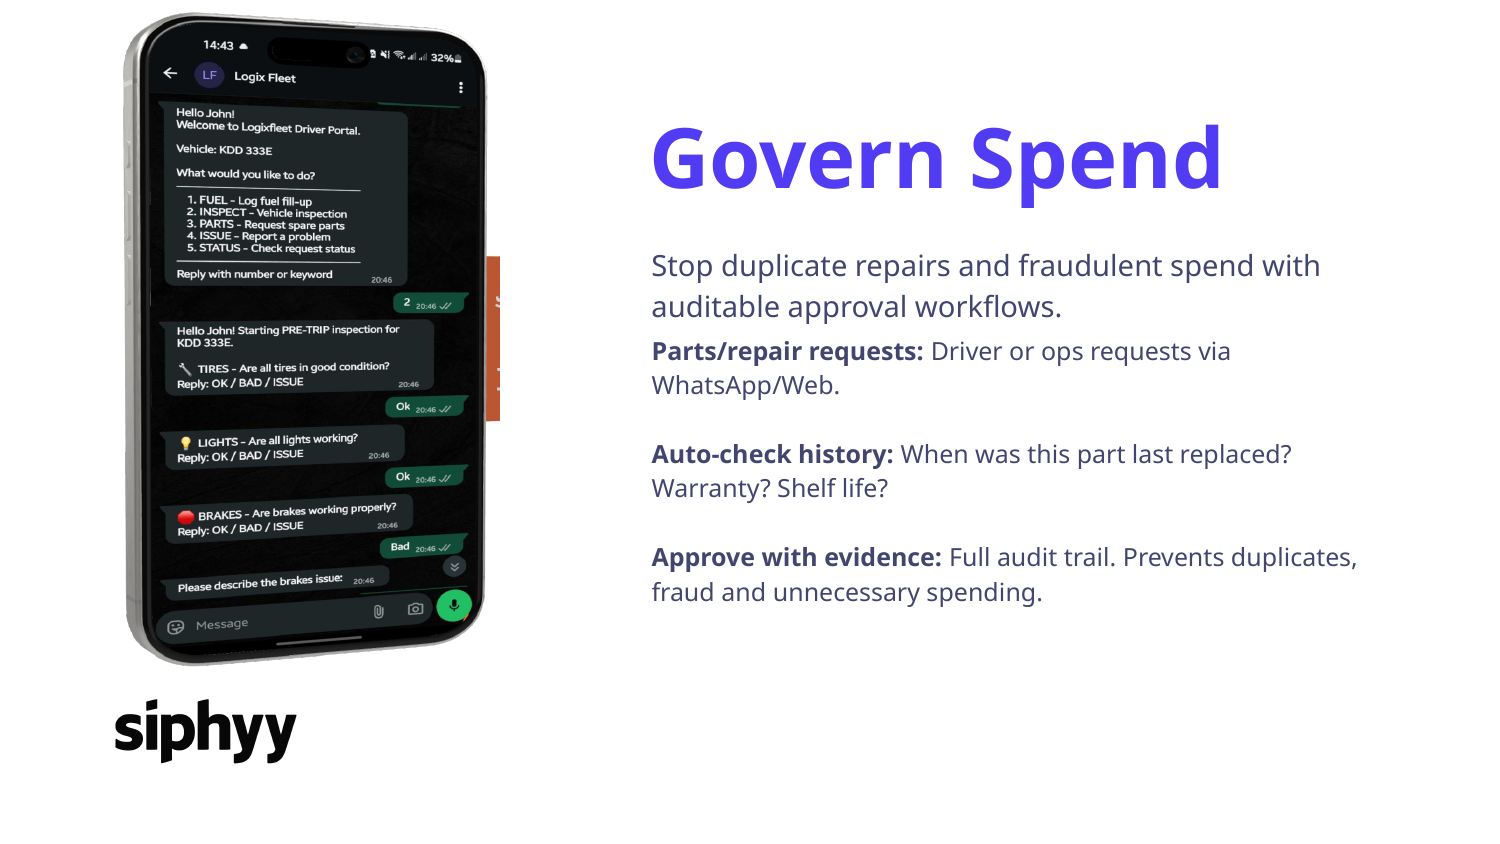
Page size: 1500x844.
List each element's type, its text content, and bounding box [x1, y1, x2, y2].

text_box Stop duplicate repairs and fraudulent spend with auditable approval workflows. [649, 240, 1442, 323]
picture [93, 0, 501, 686]
title Govern Spend [649, 105, 1415, 240]
text_box Parts/repair requests: Driver or ops requests via WhatsApp/Web. Auto-check history: When was this part last replaced? Warranty? Shelf life? Approve with evidence: Full audit trail. Prevents duplicates, fraud and unnecessary spending. [649, 328, 1415, 607]
picture [110, 696, 298, 766]
